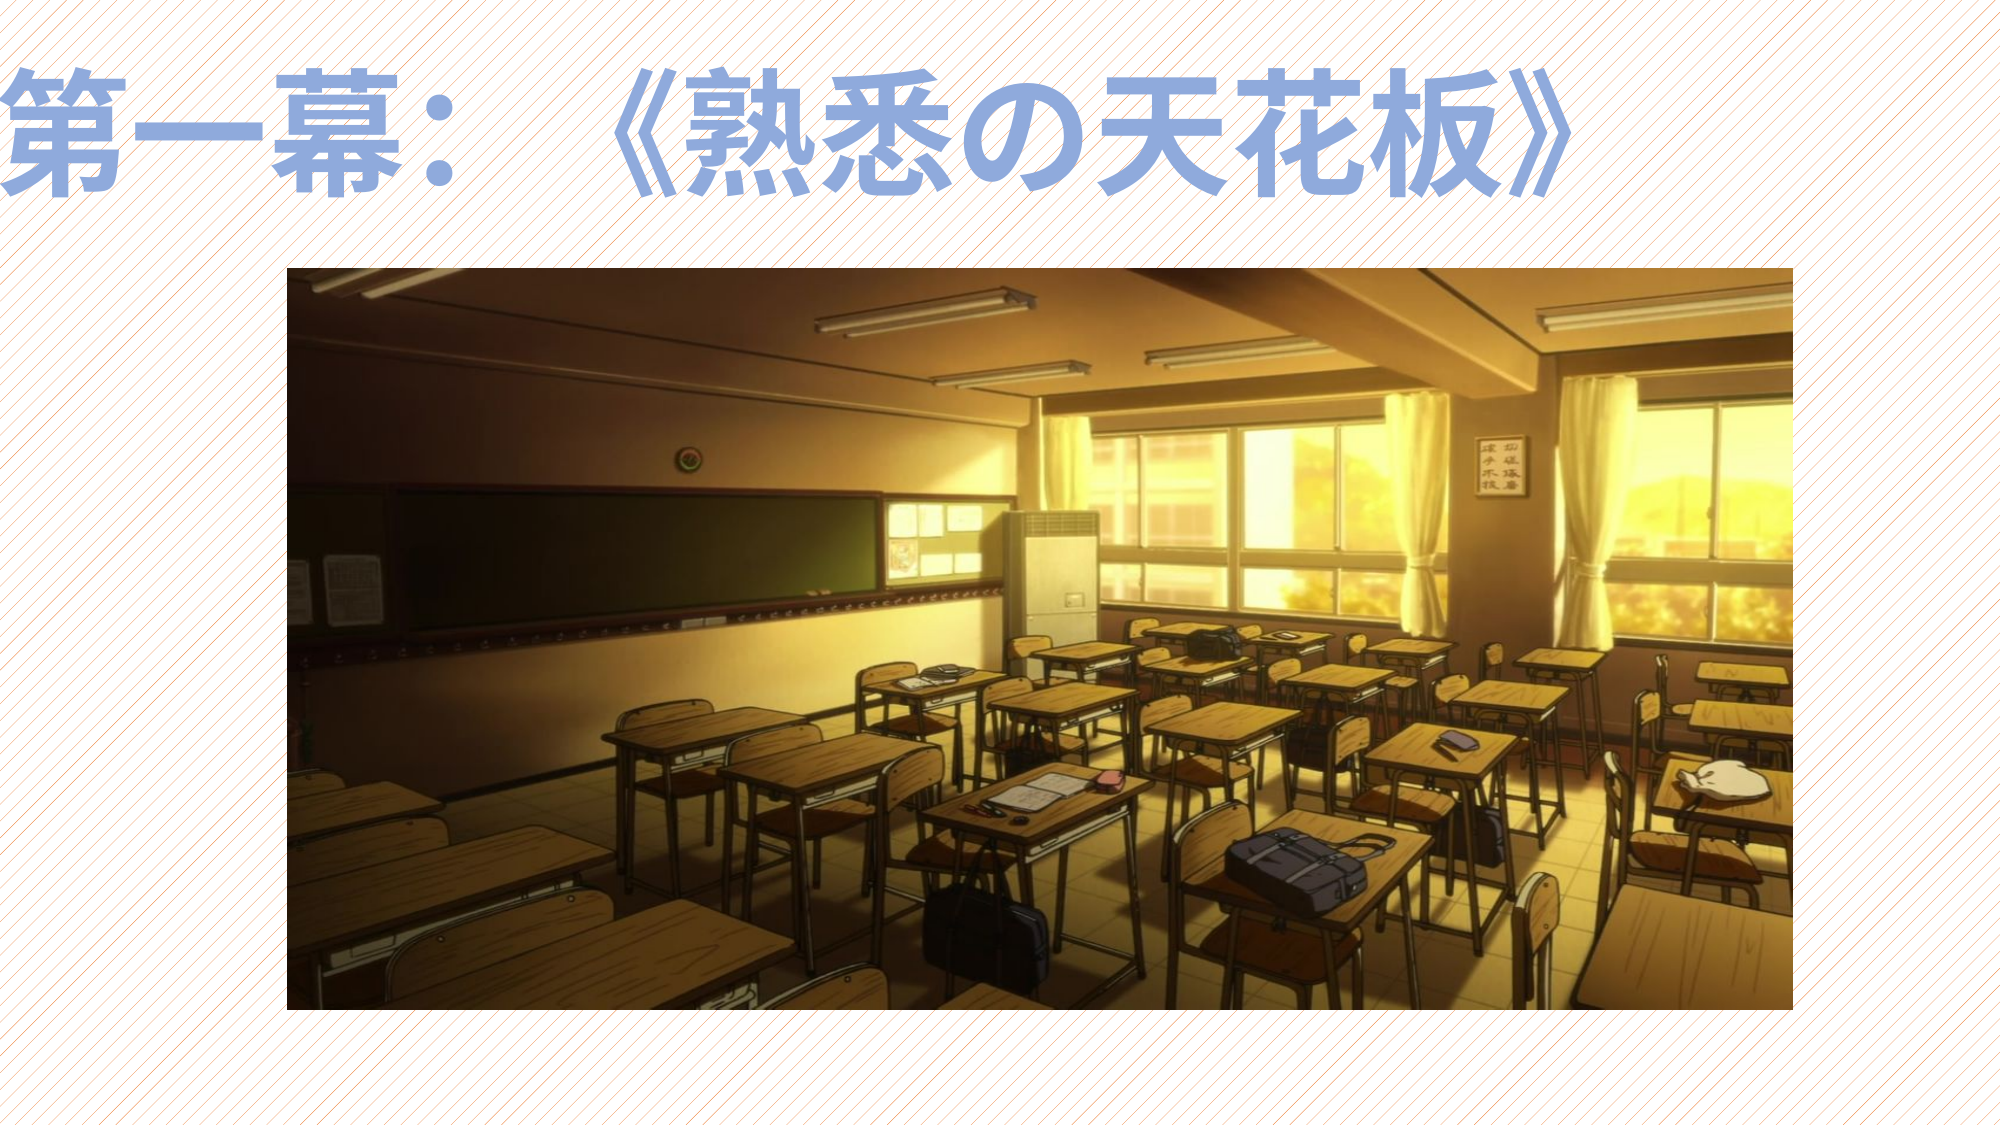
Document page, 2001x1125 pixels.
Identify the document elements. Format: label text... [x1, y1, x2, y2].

title 第一幕：《熟悉の天花板》 [0, 31, 1681, 250]
picture [287, 268, 1793, 1010]
